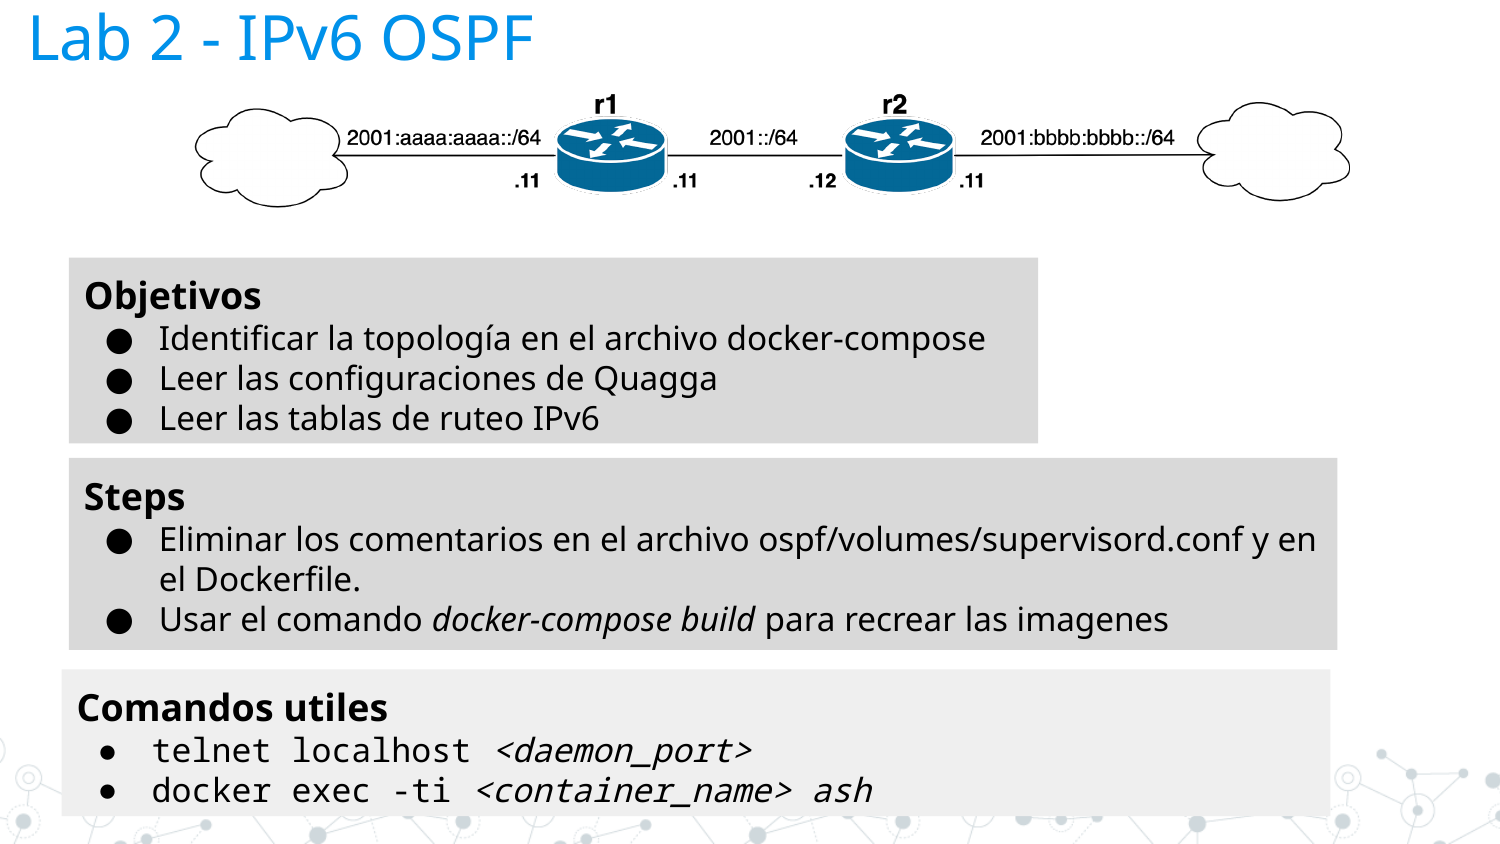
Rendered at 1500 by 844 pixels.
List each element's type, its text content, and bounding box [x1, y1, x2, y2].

text_box Objetivos Identificar la topología en el archivo docker-compose Leer las configuraciones de Quagga Leer las tablas de ruteo IPv6 [68, 257, 1039, 444]
text_box Steps Eliminar los comentarios en el archivo ospf/volumes/supervisord.conf y en el Dockerfile. Usar el comando docker-compose build para recrear las imagenes [68, 457, 1338, 650]
text_box Comandos utiles telnet localhost <daemon_port> docker exec -ti <container_name> ash [61, 669, 1331, 817]
picture [0, 0, 1500, 844]
title Lab 2 - IPv6 OSPF [11, 0, 1255, 88]
